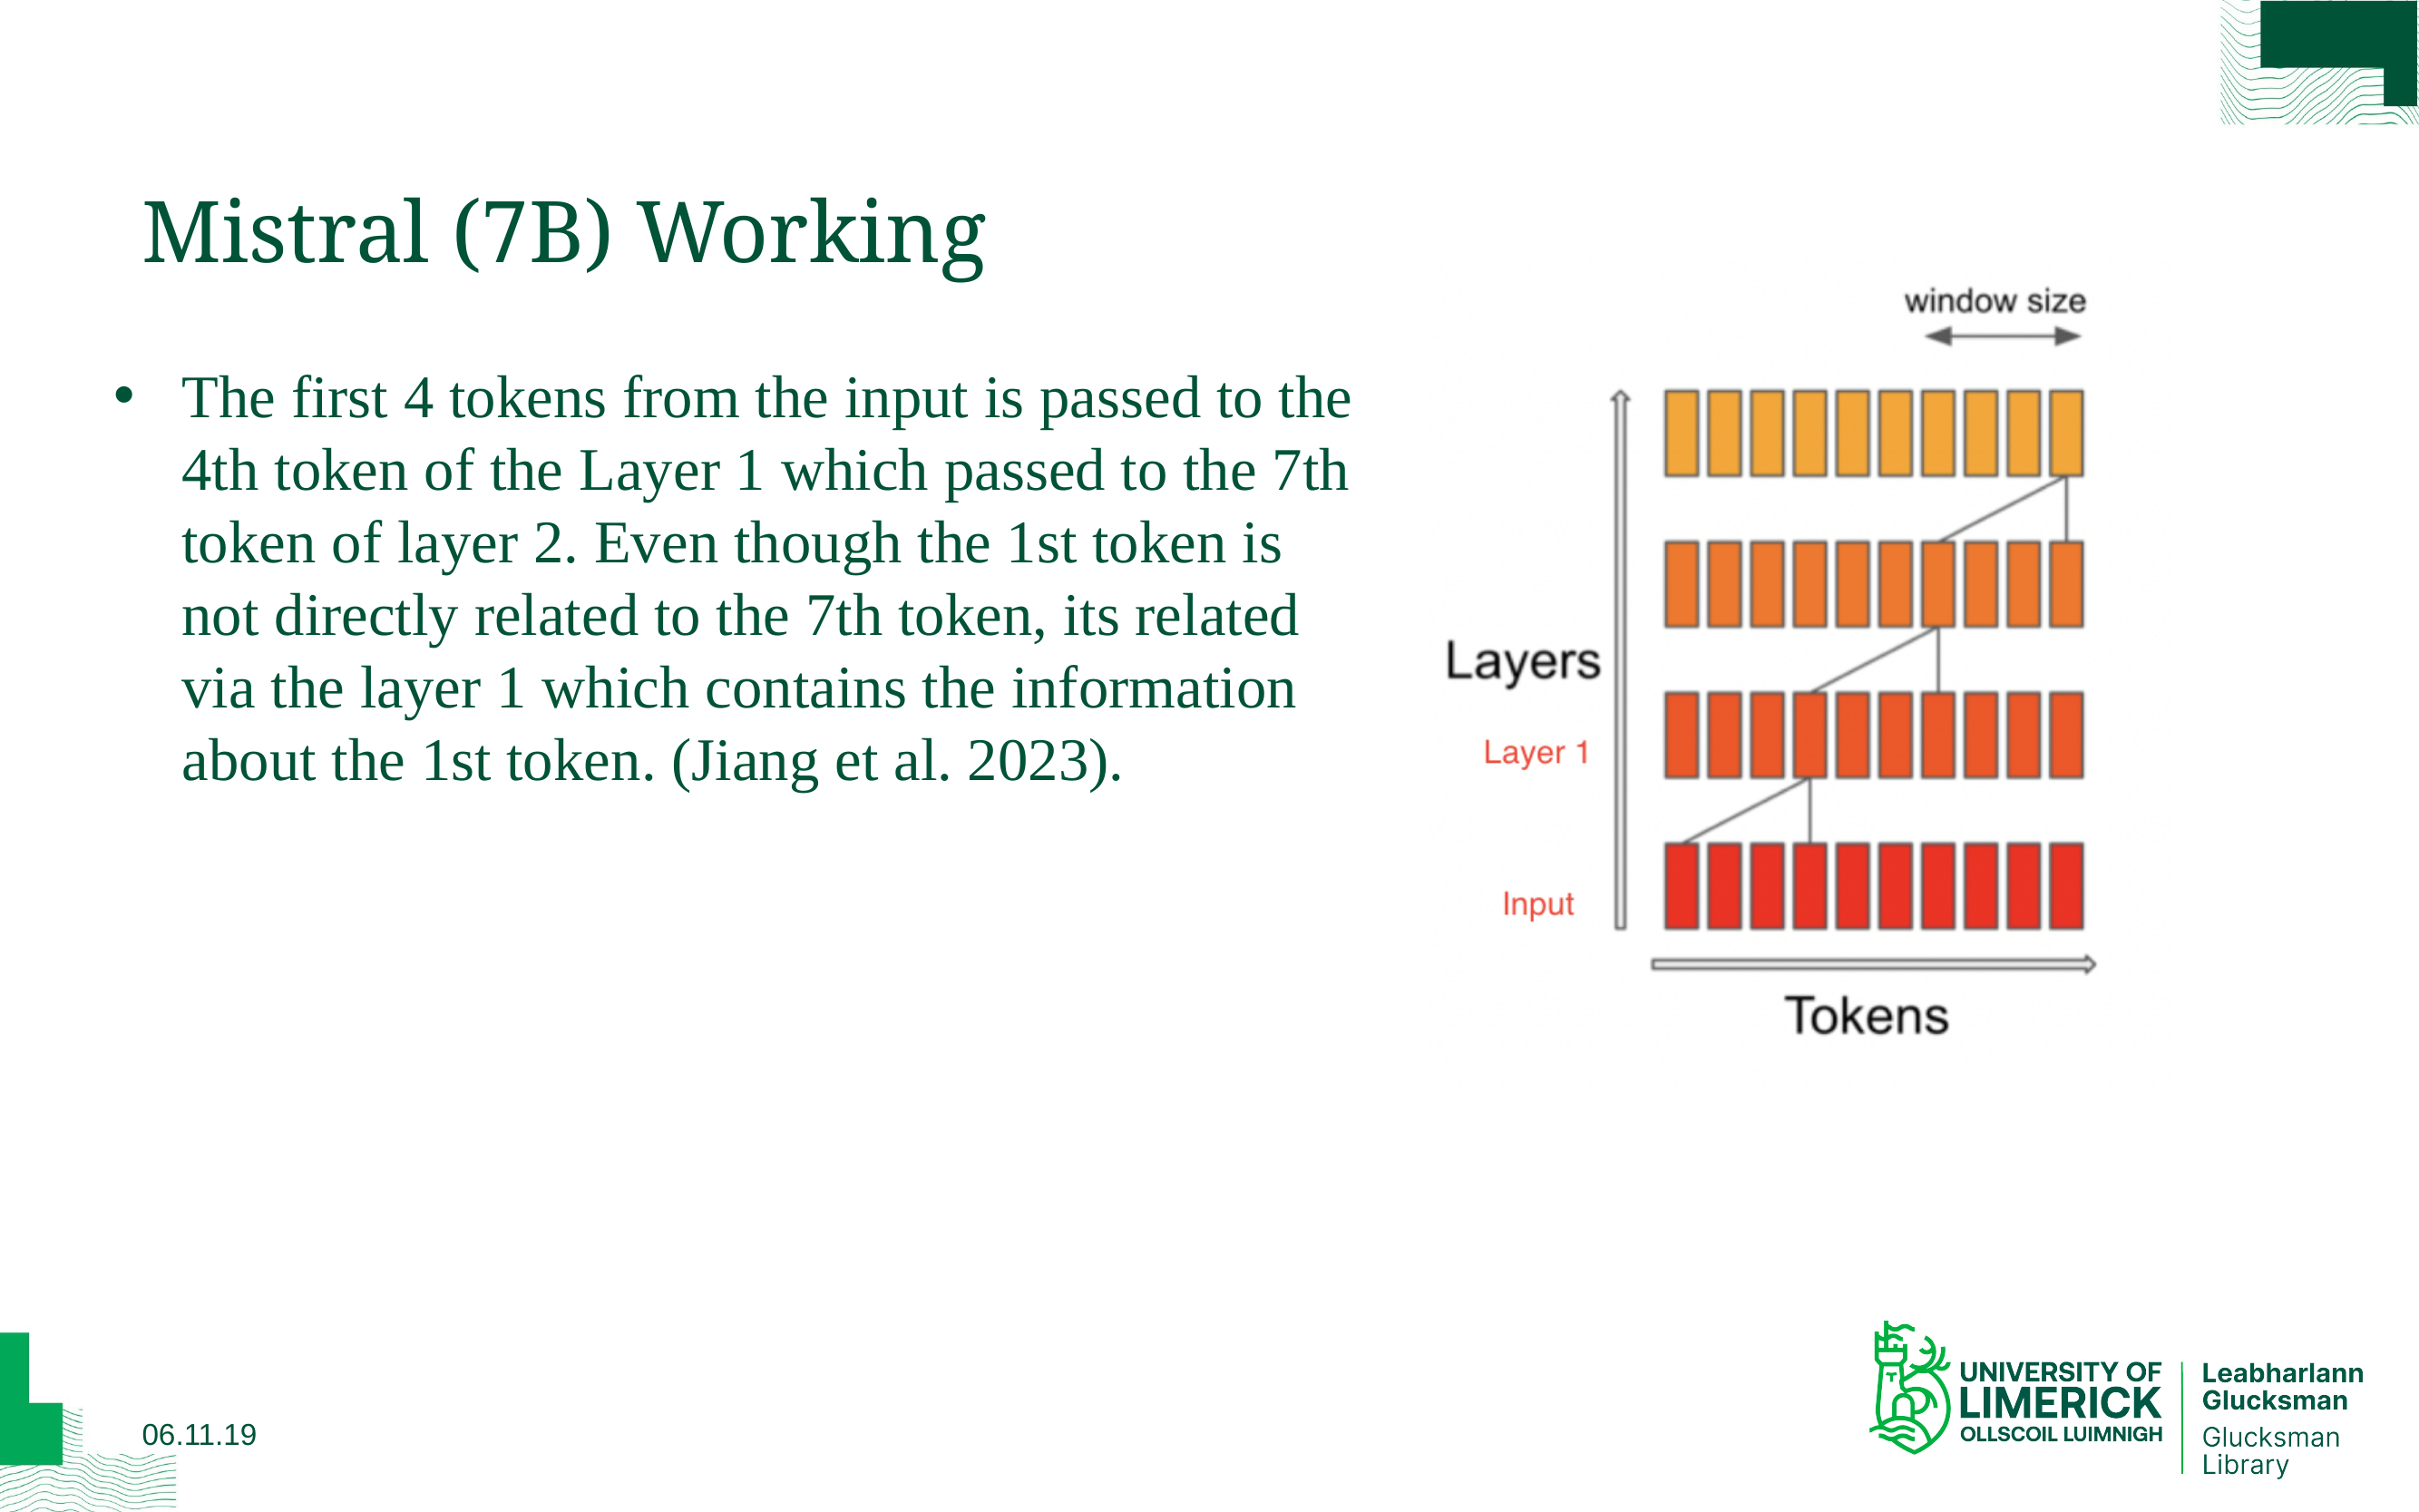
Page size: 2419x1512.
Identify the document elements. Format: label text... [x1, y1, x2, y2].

title Mistral (7B) Working [128, 181, 2215, 337]
text_box The first 4 tokens from the input is passed to the 4th token of the Layer 1 which passed to the 7th token of layer 2. Even though the 1st token is not directly related to the 7th token, its related via the layer 1 which contains the information about the 1st token. (Jiang et al. 2023). [100, 350, 1388, 856]
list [1429, 259, 2172, 1092]
picture [0, 0, 2419, 1512]
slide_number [128, 1392, 673, 1474]
